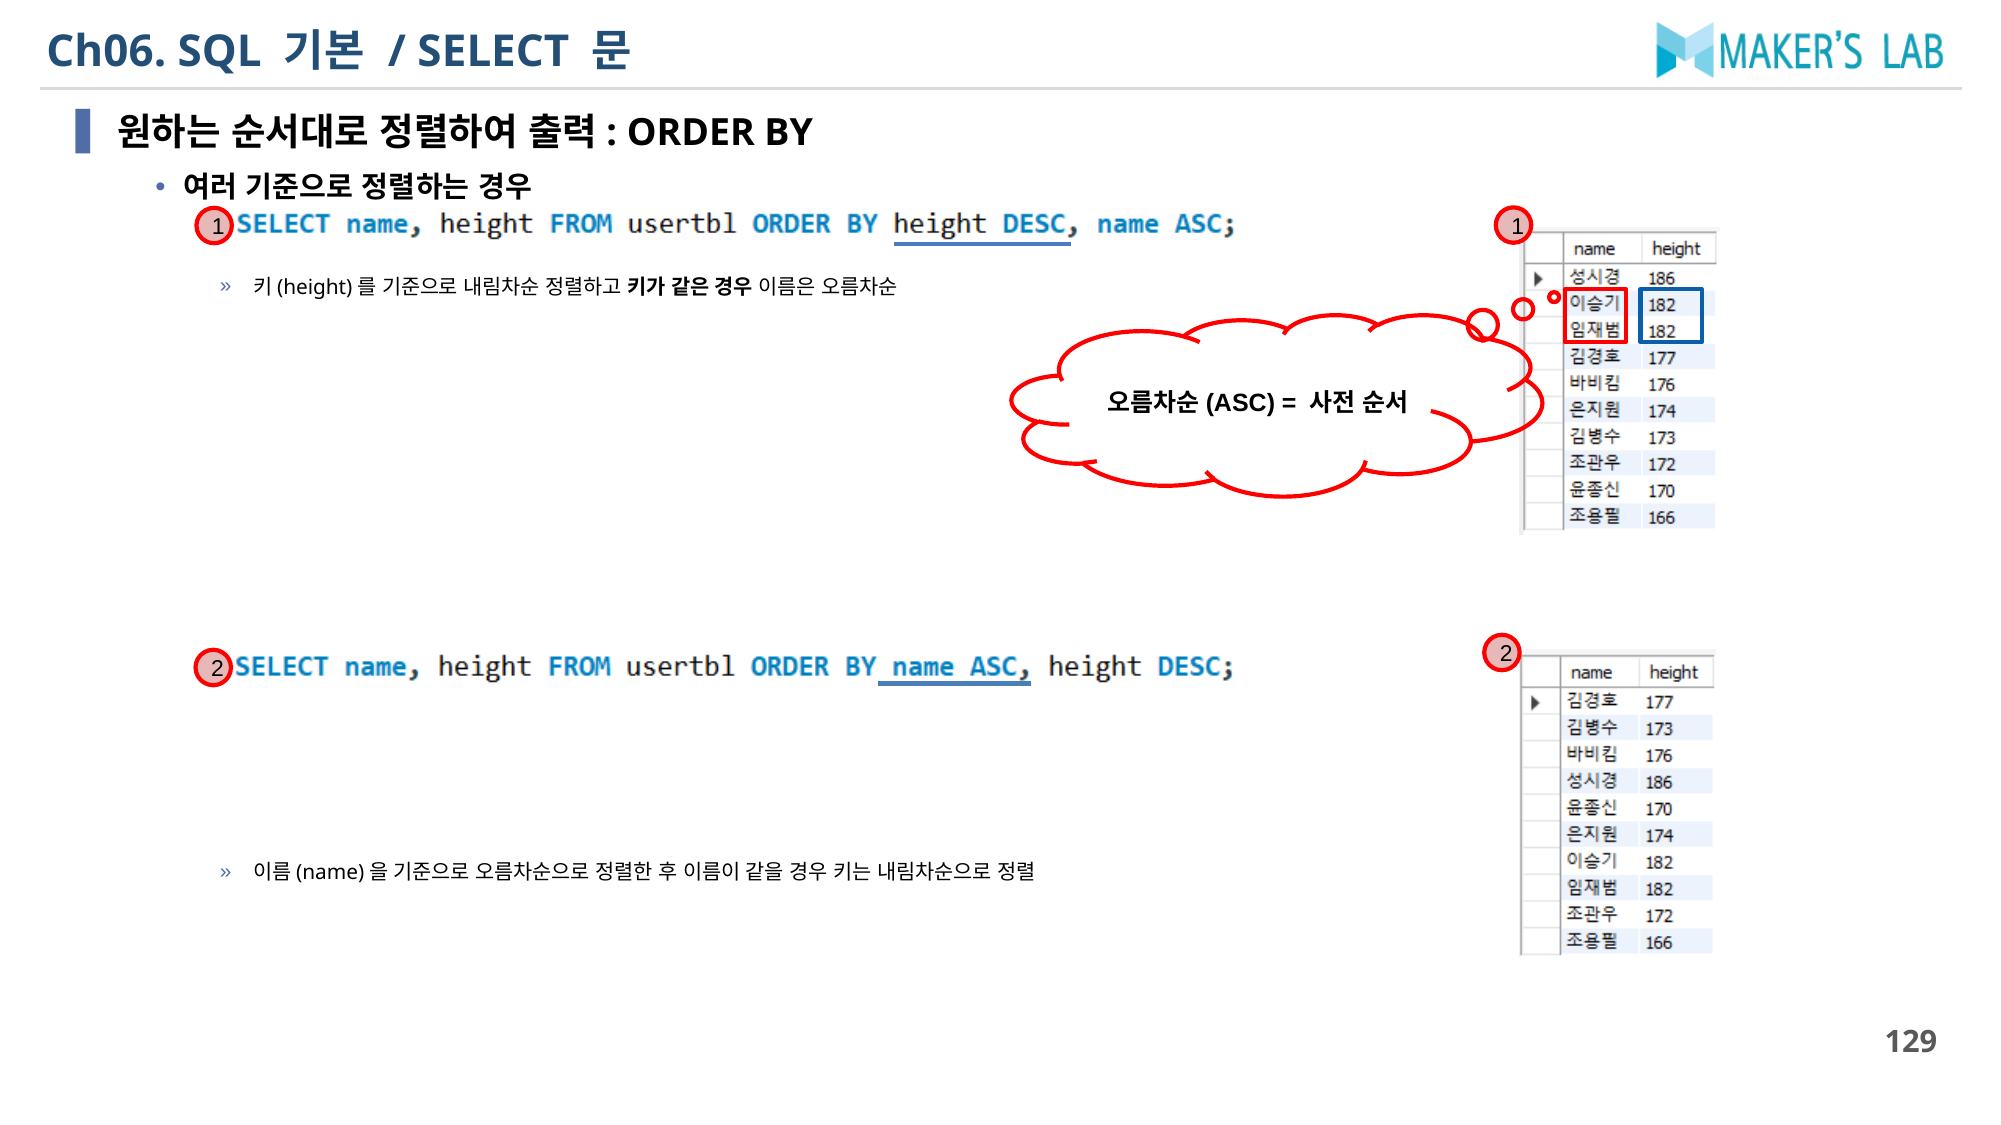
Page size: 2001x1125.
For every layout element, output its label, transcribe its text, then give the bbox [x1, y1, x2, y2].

picture [1648, 11, 1952, 84]
text_box 오름차순(ASC) = 사전 순서 [1009, 307, 1514, 499]
title Ch06. SQL 기본 / SELECT 문 [31, 14, 1914, 84]
text_box 1 [194, 205, 227, 246]
text_box 2 [1482, 632, 1522, 673]
picture [235, 652, 1238, 685]
list 원하는 순서대로 정렬하여 출력: ORDER BY 여러 기준으로 정렬하는 경우 키(height)를 기준으로 내림차순 정렬하고 키가 같은 경우 이름은 오름차순 이름(name)을 기준으로 오름차순으로 정렬한 후 이름이 같을 경우 키는 내림차순으로 정렬 [46, 100, 1952, 404]
text_box 1 [1493, 205, 1534, 245]
picture [1519, 226, 1720, 536]
picture [231, 207, 1241, 245]
slide_number 129 [1802, 1012, 1953, 1073]
picture [1519, 649, 1716, 957]
text_box 2 [193, 647, 230, 688]
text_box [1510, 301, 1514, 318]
